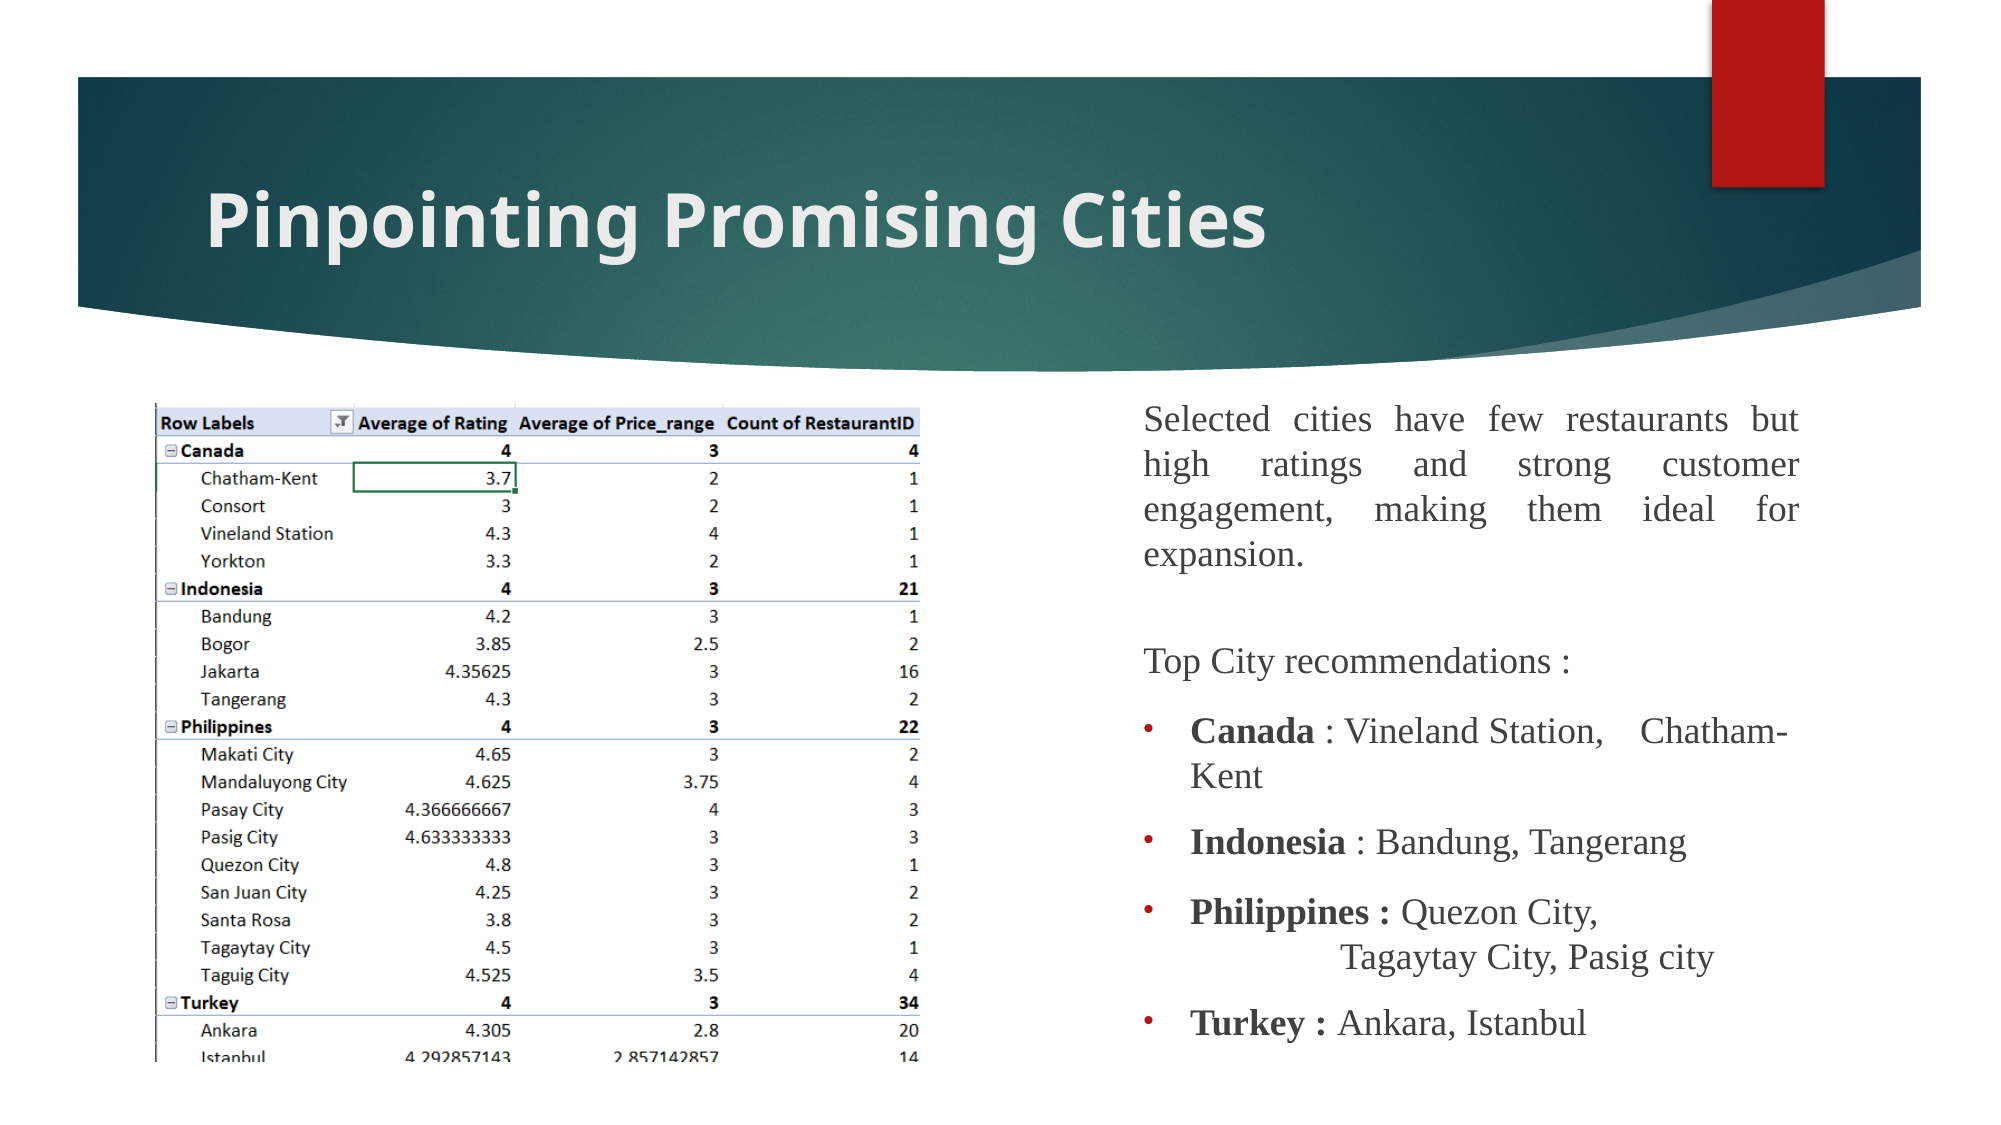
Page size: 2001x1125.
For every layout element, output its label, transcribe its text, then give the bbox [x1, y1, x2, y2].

list Selected cities have few restaurants but high ratings and strong customer engagement, making them ideal for expansion. Top City recommendations : Canada : Vineland Station, Chatham-Kent Indonesia : Bandung, Tangerang Philippines : Quezon City, Tagaytay City, Pasig city Turkey : Ankara, Istanbul [1128, 386, 1816, 1122]
picture [155, 403, 920, 1063]
title Pinpointing Promising Cities [189, 159, 1638, 276]
